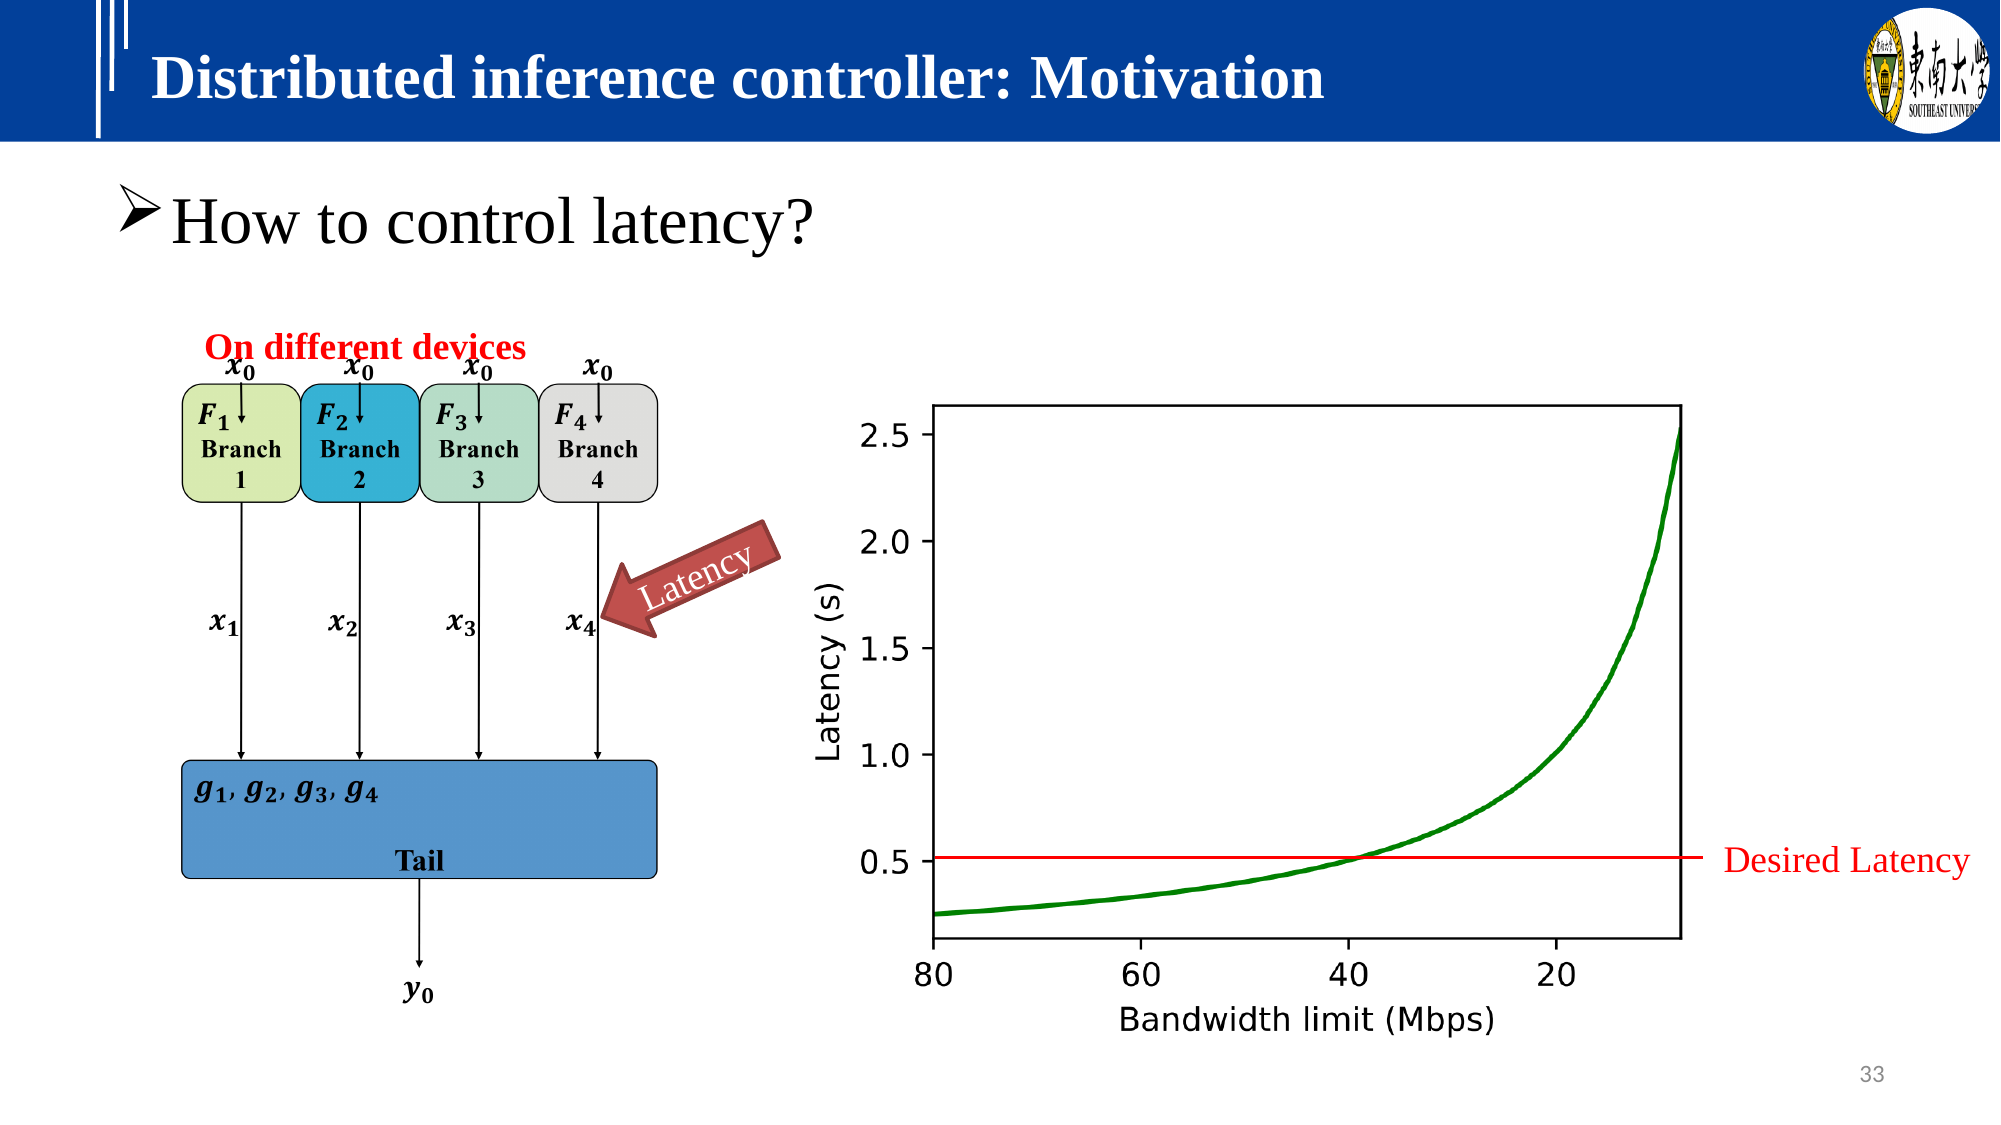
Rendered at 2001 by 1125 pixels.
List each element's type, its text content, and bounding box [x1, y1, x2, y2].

list How to control latency? [99, 169, 1900, 1005]
slide_number 33 [1433, 1042, 1900, 1103]
picture [180, 344, 678, 1006]
text_box On different devices [189, 314, 614, 343]
picture [798, 399, 1687, 1047]
title Distributed inference controller: Motivation [136, 27, 1961, 119]
picture [1881, 7, 1990, 134]
table_header SSIM [1687, 859, 1698, 1005]
text_box Desired Latency [1708, 827, 2000, 888]
text_box Latency [682, 519, 781, 605]
